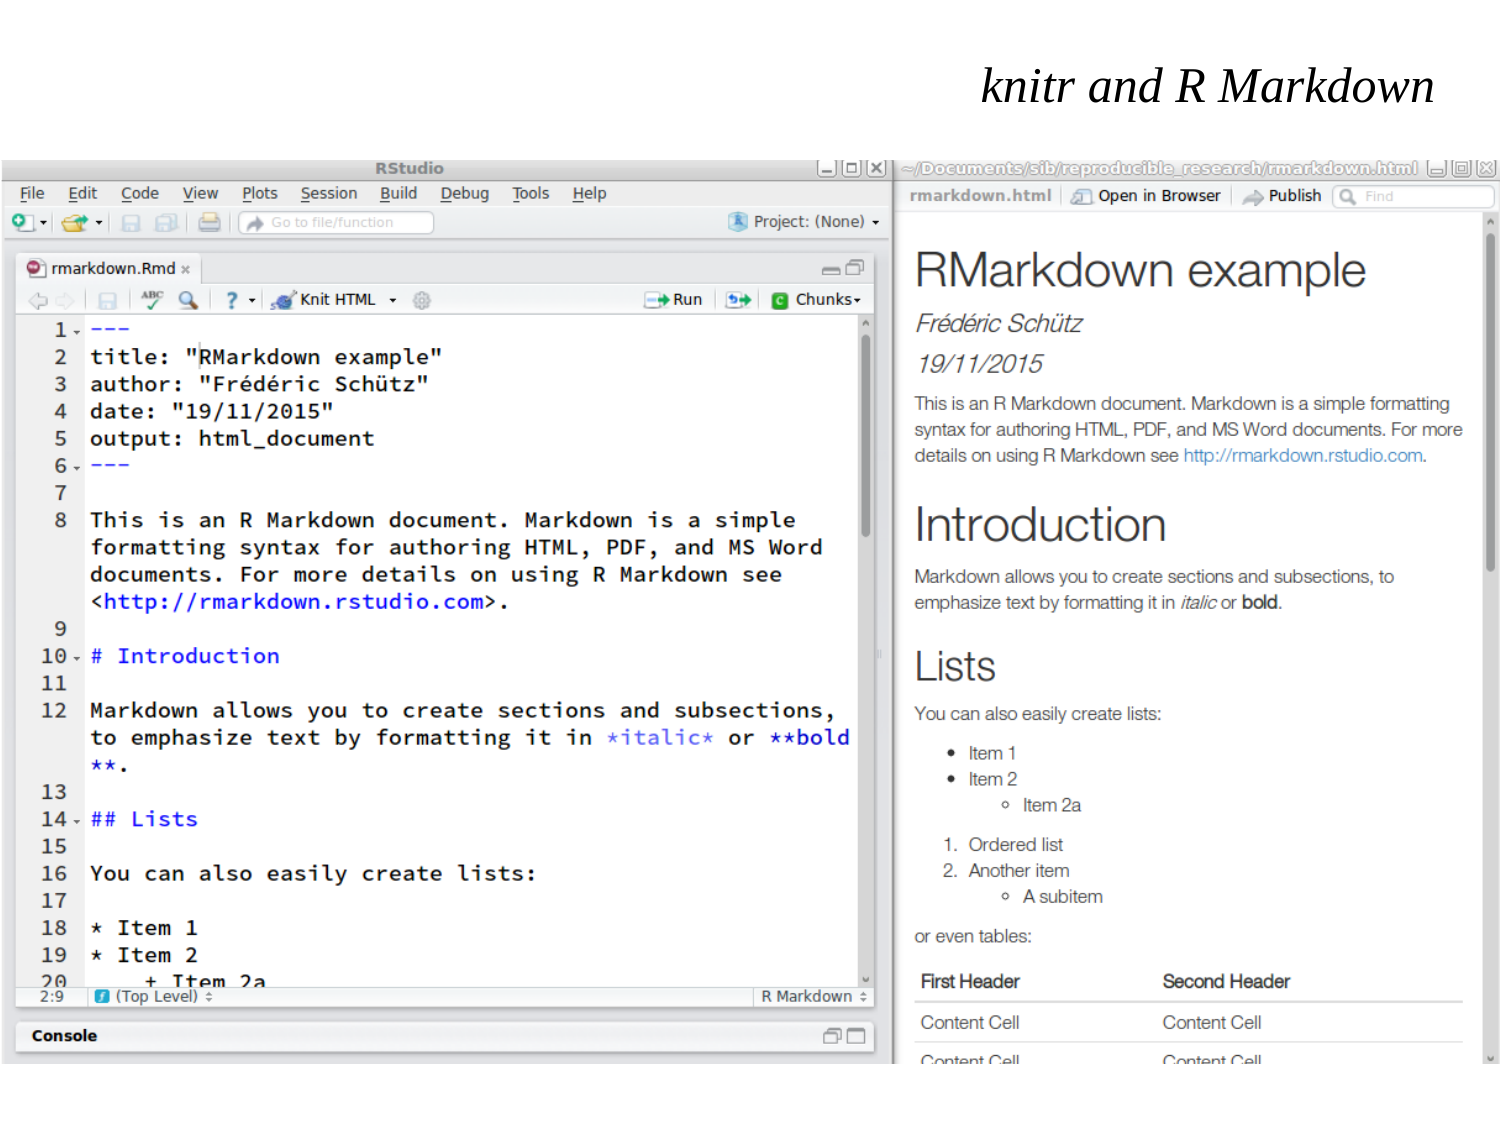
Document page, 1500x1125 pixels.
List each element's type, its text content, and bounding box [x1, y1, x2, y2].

title knitr and R Markdown [41, 45, 1450, 120]
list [1, 160, 1500, 1065]
